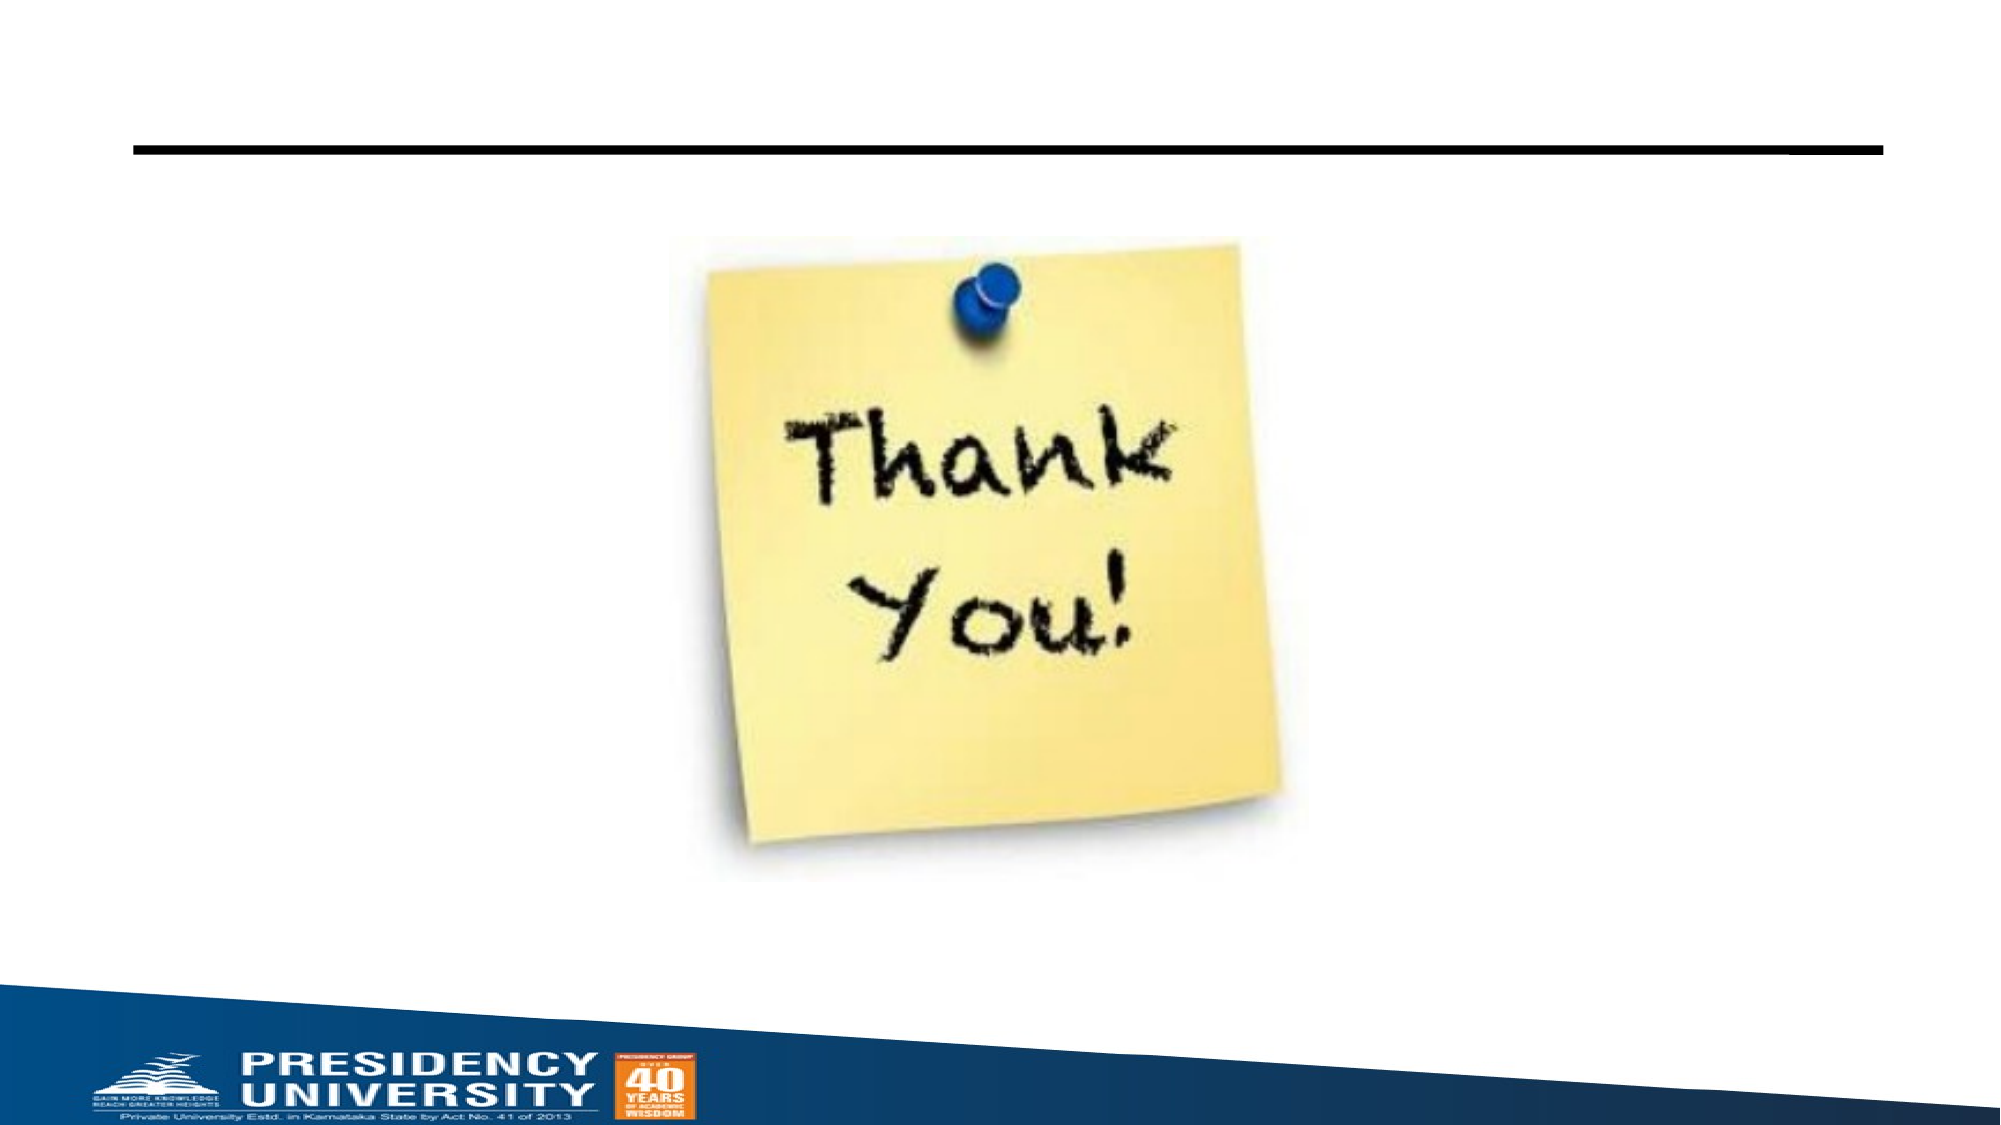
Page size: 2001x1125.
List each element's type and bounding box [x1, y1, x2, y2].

picture [0, 984, 2000, 1125]
picture [669, 236, 1309, 883]
